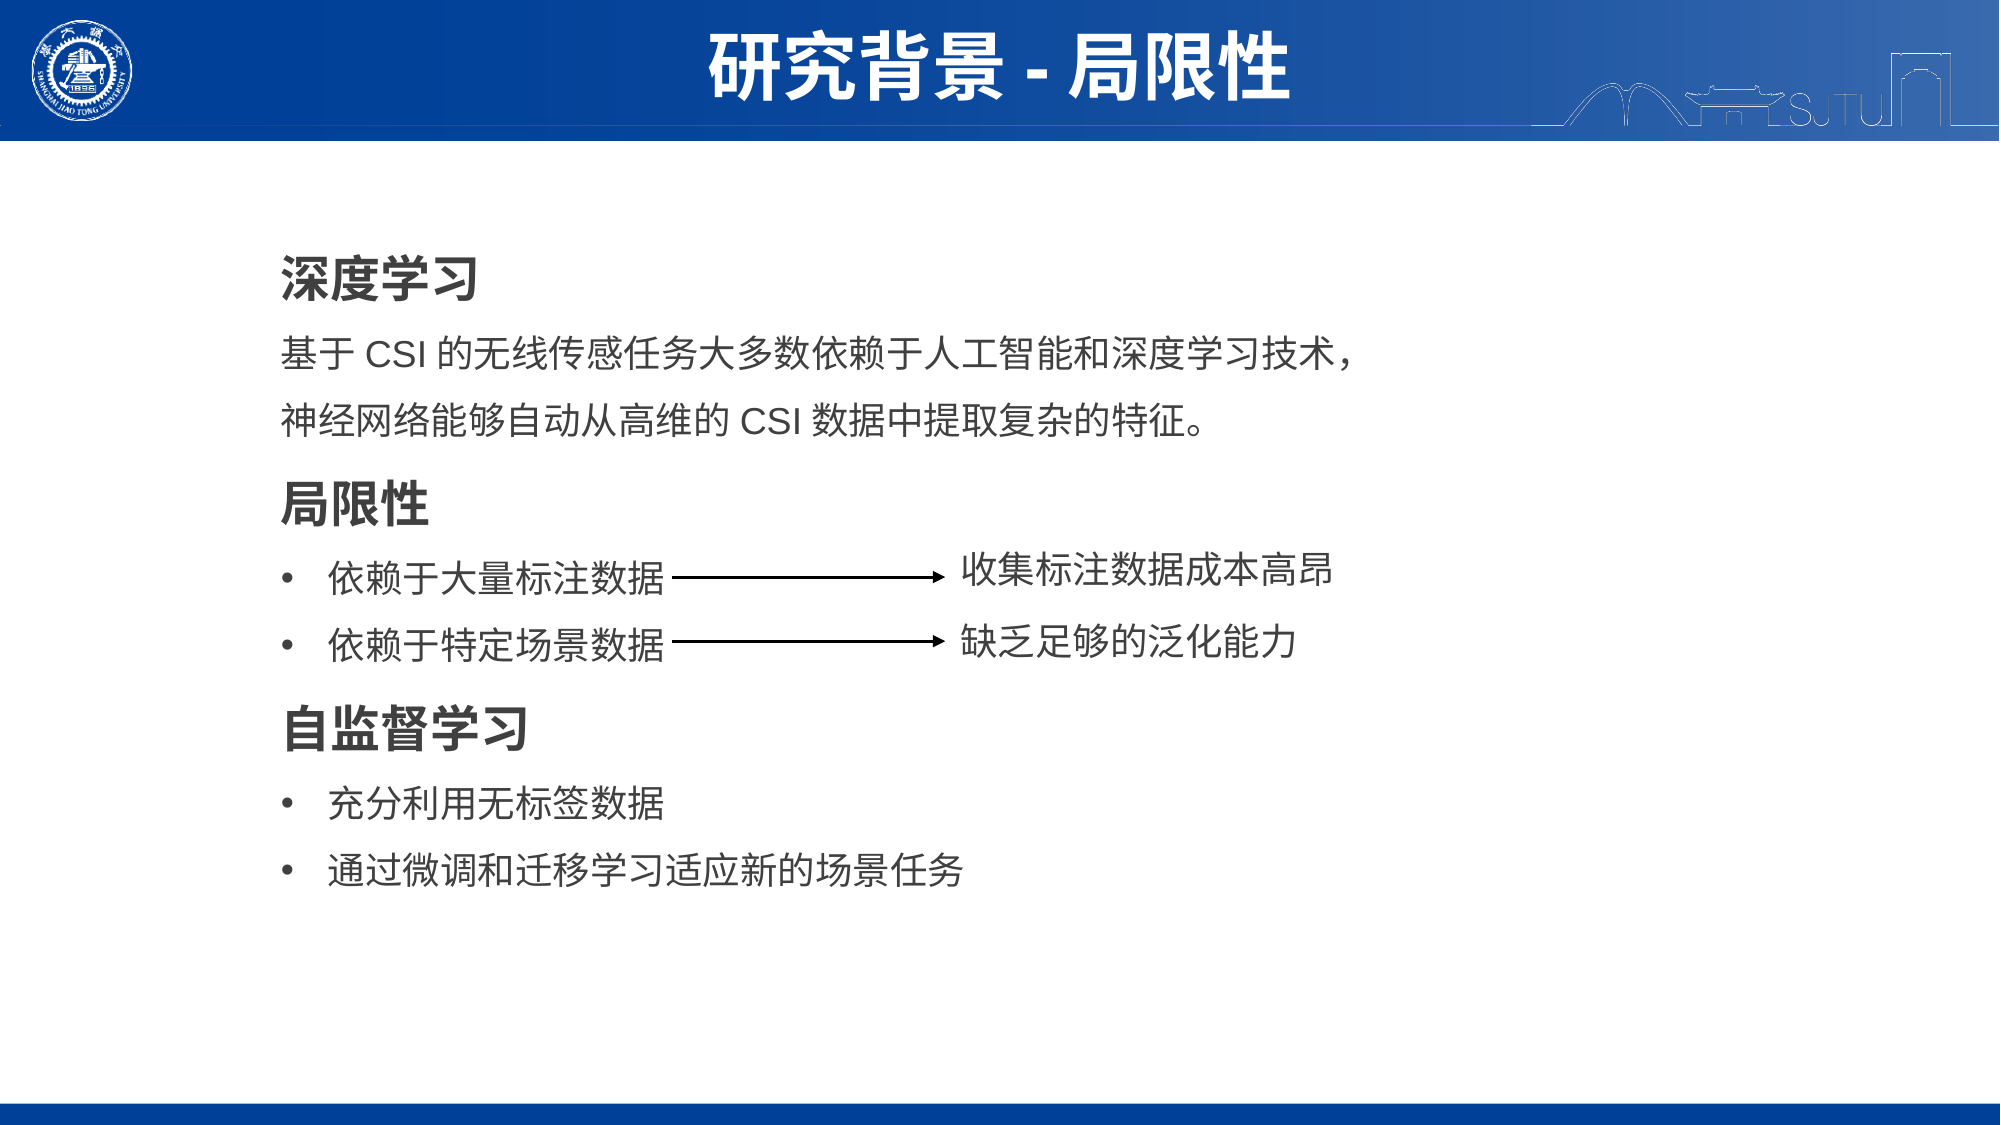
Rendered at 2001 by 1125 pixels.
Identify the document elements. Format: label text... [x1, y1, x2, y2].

text_box 缺乏足够的泛化能力 [945, 610, 1355, 671]
text_box 深度学习 基于CSI的无线传感任务大多数依赖于人工智能和深度学习技术，神经网络能够自动从高维的CSI数据中提取复杂的特征。 局限性 依赖于大量标注数据 依赖于特定场景数据 自监督学习 充分利用无标签数据 通过微调和迁移学习适应新的场景任务 [265, 209, 1388, 900]
text_box 收集标注数据成本高昂 [945, 538, 1475, 644]
list 研究背景-局限性 [1, 0, 1999, 141]
